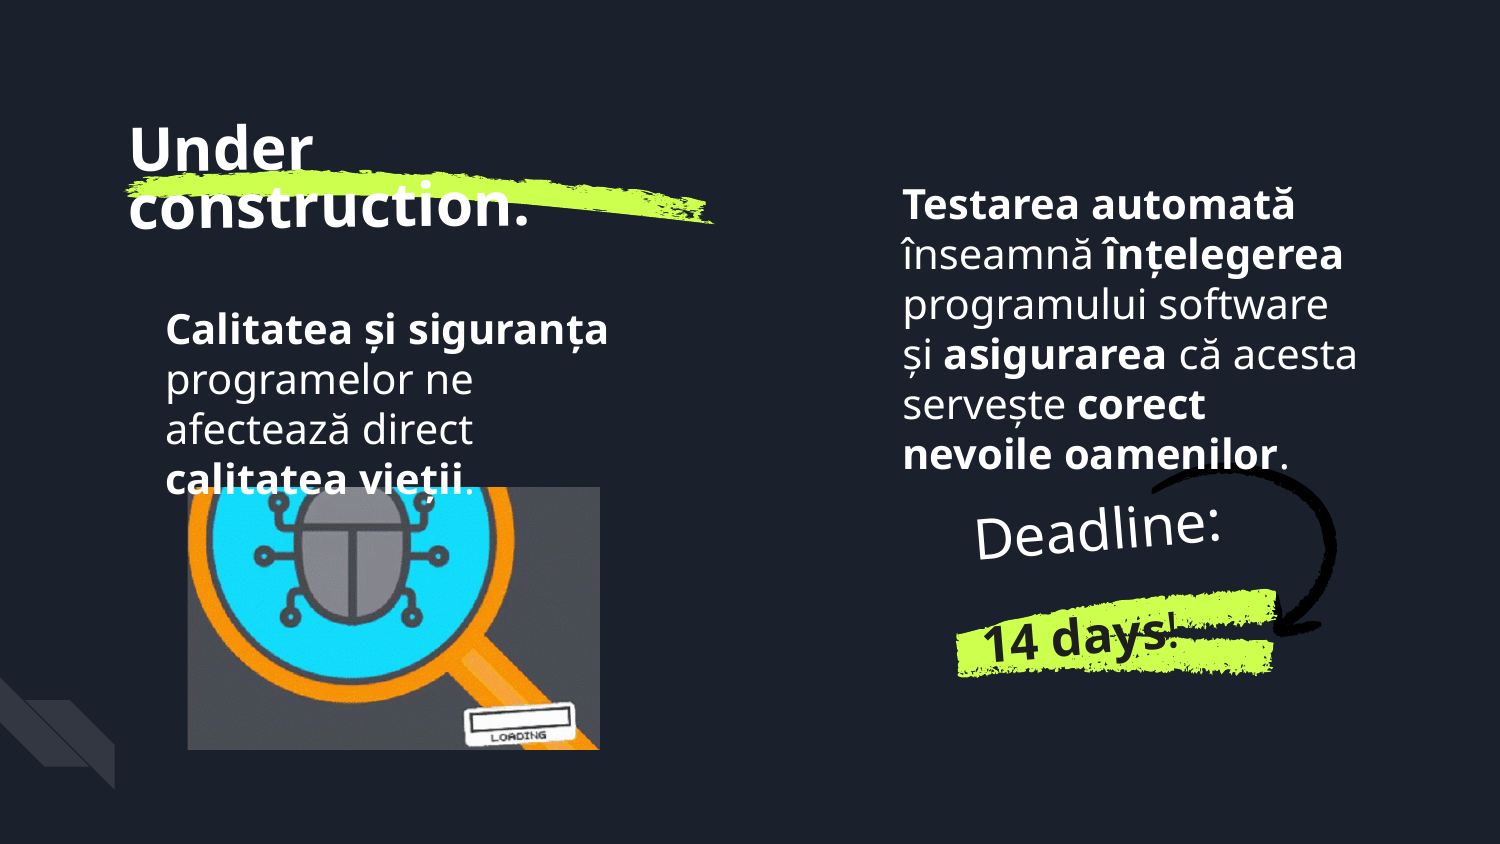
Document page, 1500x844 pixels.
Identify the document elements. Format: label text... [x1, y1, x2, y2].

text_box Testarea automată înseamnă înțelegerea programului software și asigurarea că acesta servește corect nevoile oamenilor. [887, 162, 1380, 493]
picture [187, 487, 601, 751]
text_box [112, 103, 728, 238]
text_box Calitatea și siguranța programelor ne afectează direct calitatea vieții. [150, 287, 643, 518]
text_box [949, 462, 1338, 724]
